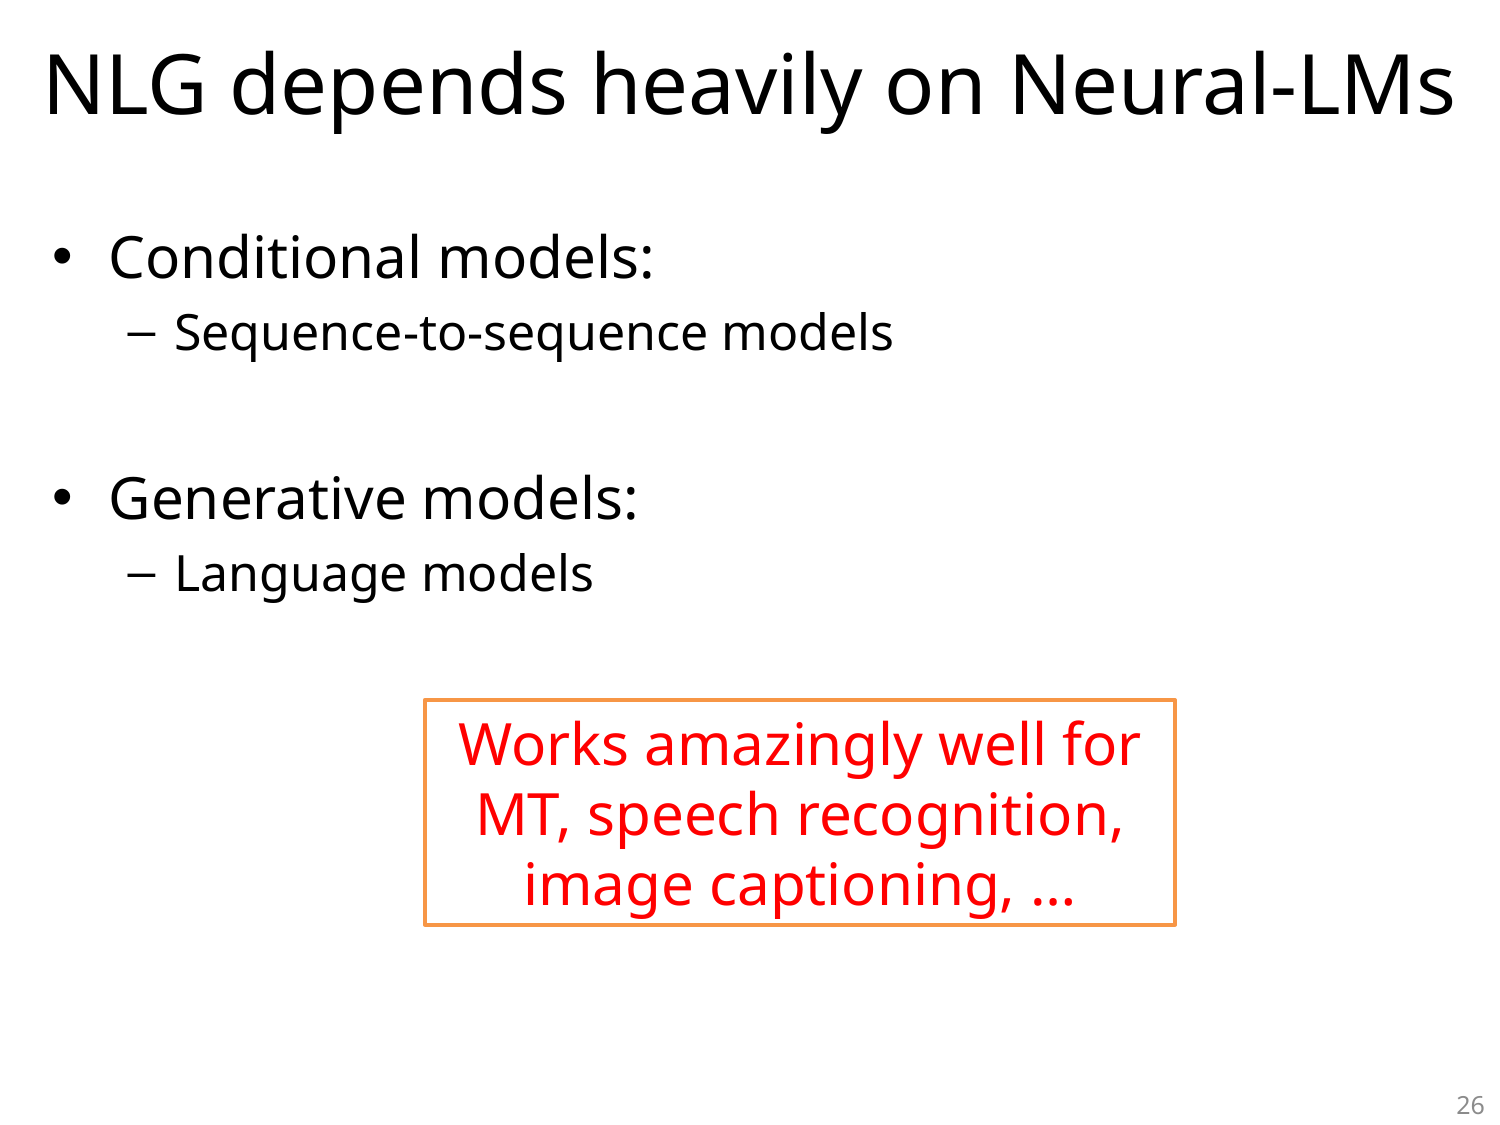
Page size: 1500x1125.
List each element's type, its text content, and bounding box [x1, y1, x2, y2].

text_box Works amazingly well for MT, speech recognition, image captioning, … [423, 698, 1177, 927]
slide_number 26 [1149, 1087, 1500, 1125]
title NLG depends heavily on Neural-LMs [0, 0, 1500, 163]
list Conditional models: Sequence-to-sequence models Generative models: Language models [37, 212, 1463, 1075]
